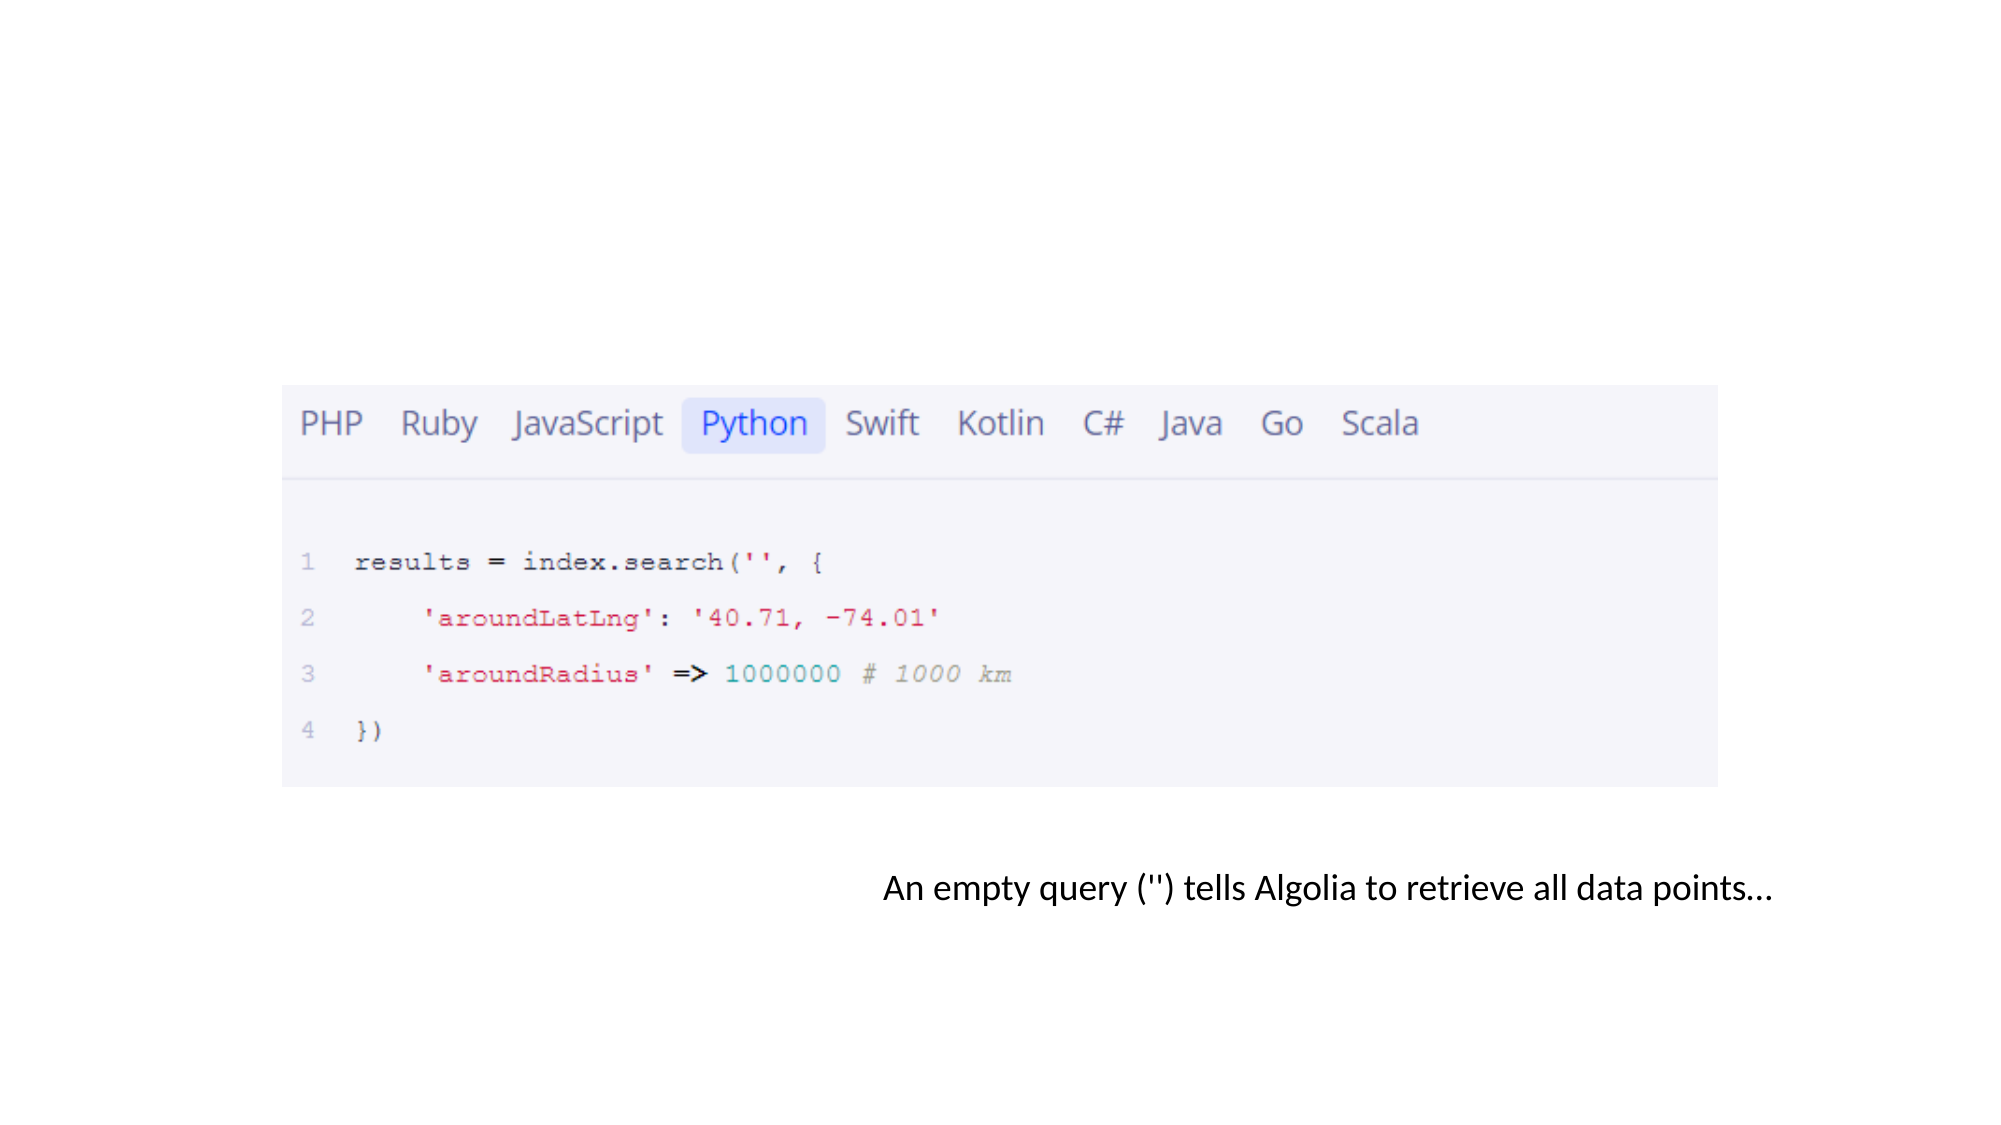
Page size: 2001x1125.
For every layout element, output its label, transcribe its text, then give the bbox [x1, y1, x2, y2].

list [282, 385, 1718, 787]
text_box An empty query ('') tells Algolia to retrieve all data points… [868, 855, 1848, 1005]
